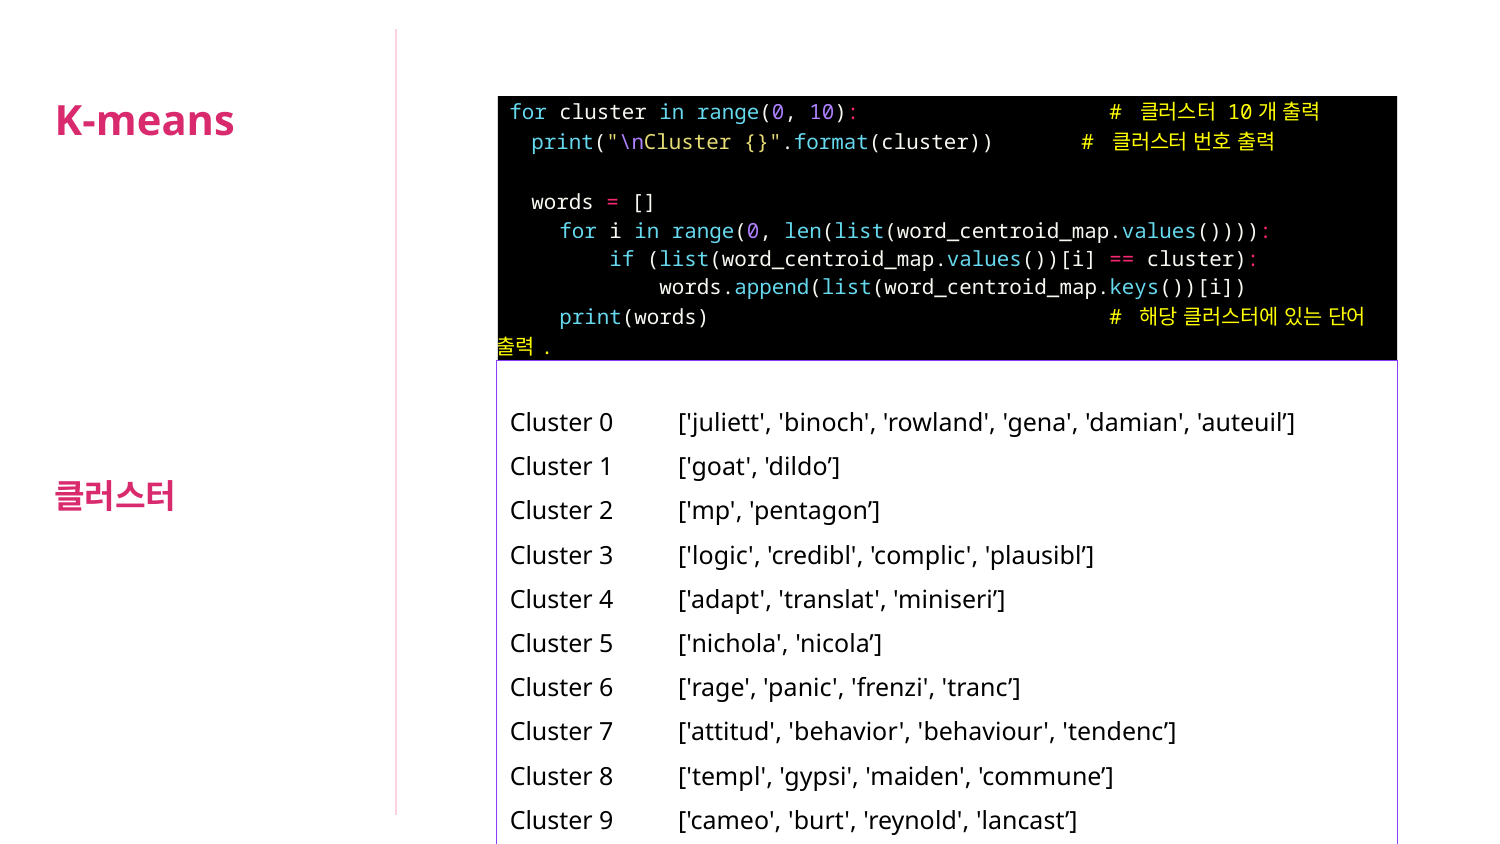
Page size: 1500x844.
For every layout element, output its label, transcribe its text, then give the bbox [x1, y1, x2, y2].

text_box 클러스터 [39, 447, 361, 523]
table_cell Cluster 0 ['juliett', 'binoch', 'rowland', 'gena', 'damian', 'auteuil’] Cluster 1 ['goat', 'dildo’] Cluster 2 ['mp', 'pentagon’] Cluster 3 ['logic', 'credibl', 'complic', 'plausibl’] Cluster 4 ['adapt', 'translat', 'miniseri’] Cluster 5 ['nichola', 'nicola’] Cluster 6 ['rage', 'panic', 'frenzi', 'tranc’] Cluster 7 ['attitud', 'behavior', 'behaviour', 'tendenc’] Cluster 8 ['templ', 'gypsi', 'maiden', 'commune’] Cluster 9 ['cameo', 'burt', 'reynold', 'lancast’] [497, 361, 1397, 844]
table_header for cluster in range(0, 10): # 클러스터 10개 출력 print("\nCluster {}".format(cluster)) # 클러스터 번호 출력 words = [] for i in range(0, len(list(word_centroid_map.values()))): if (list(word_centroid_map.values())[i] == cluster): words.append(list(word_centroid_map.keys())[i]) print(words) # 해당 클러스터에 있는 단어 출력. [498, 96, 1397, 360]
text_box K-means [39, 86, 340, 151]
